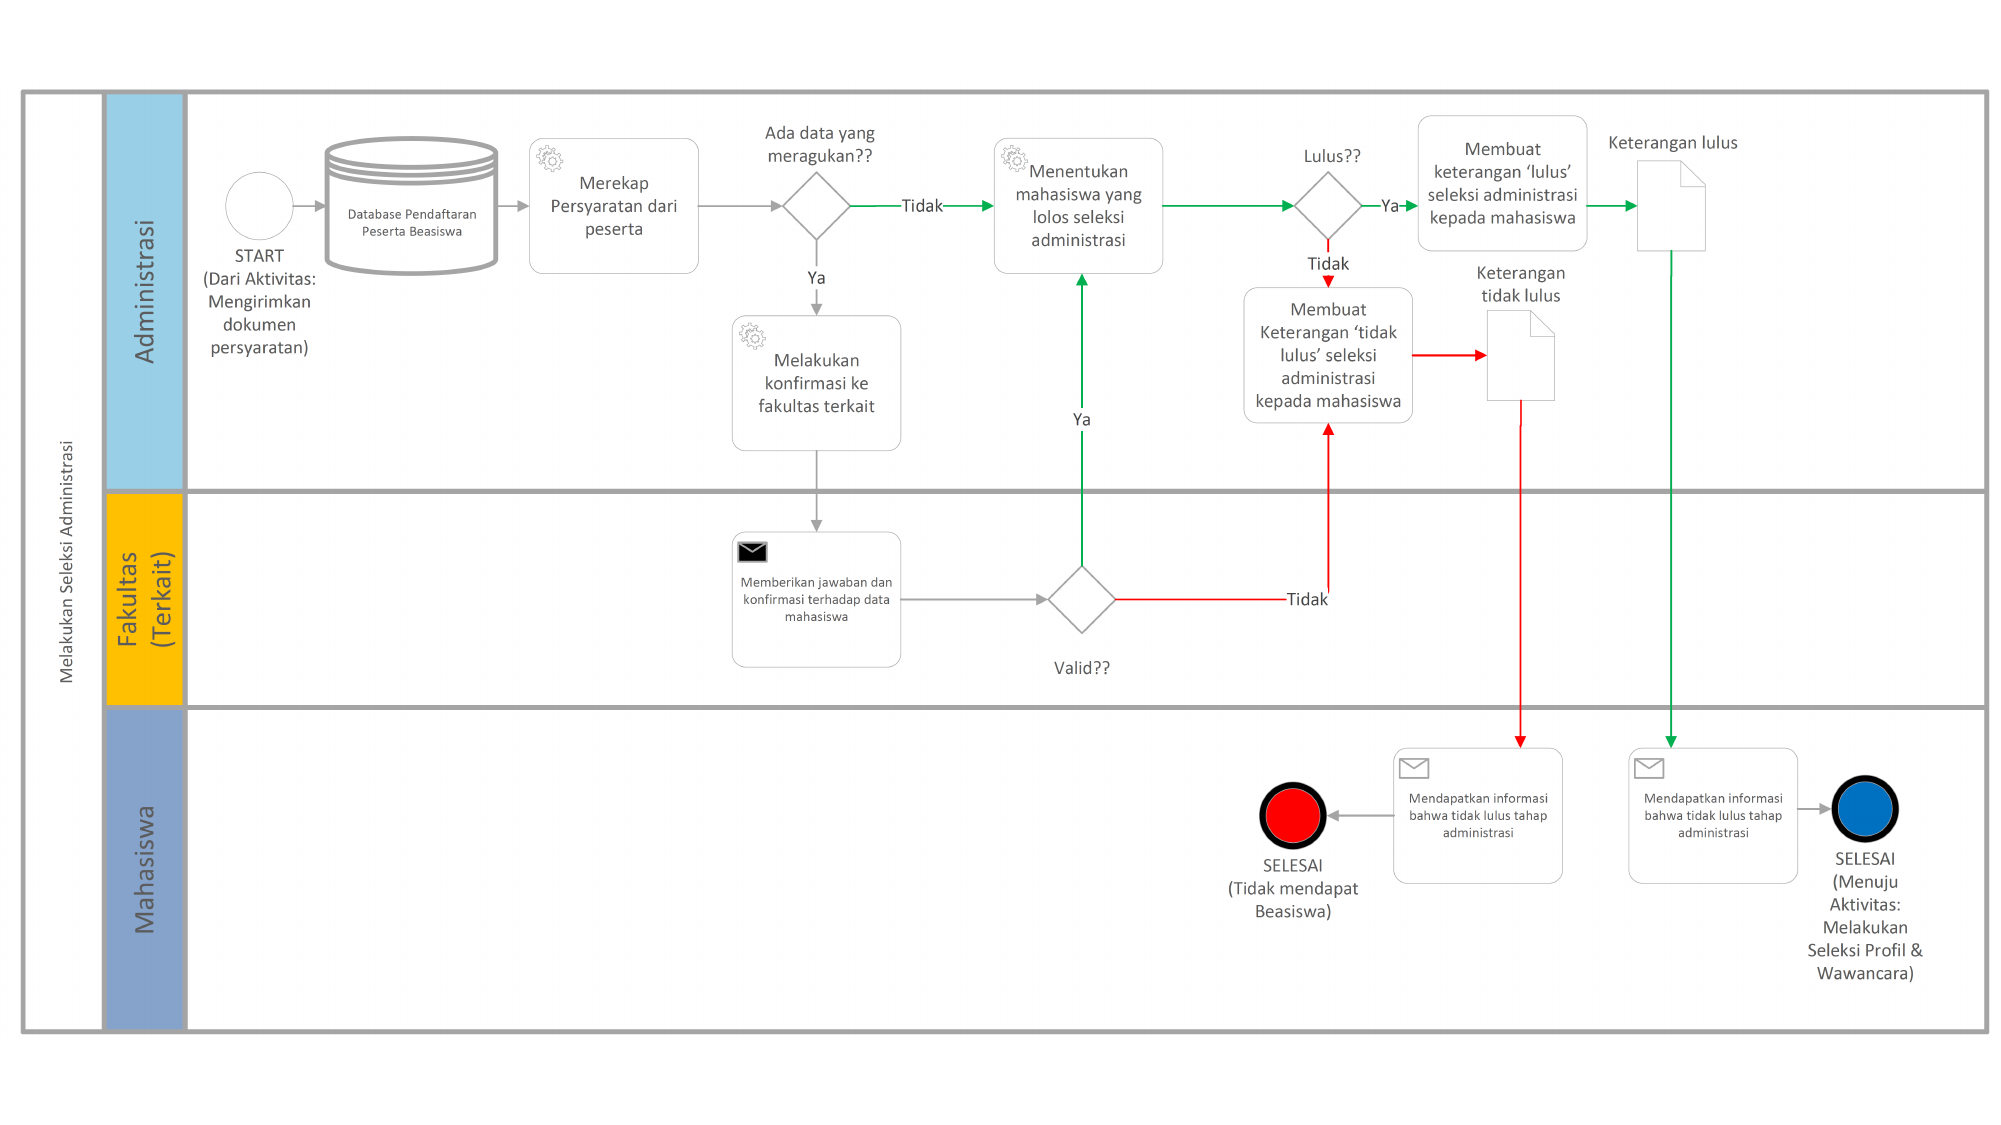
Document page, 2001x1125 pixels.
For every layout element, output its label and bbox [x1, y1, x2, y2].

picture [0, 81, 2000, 1044]
